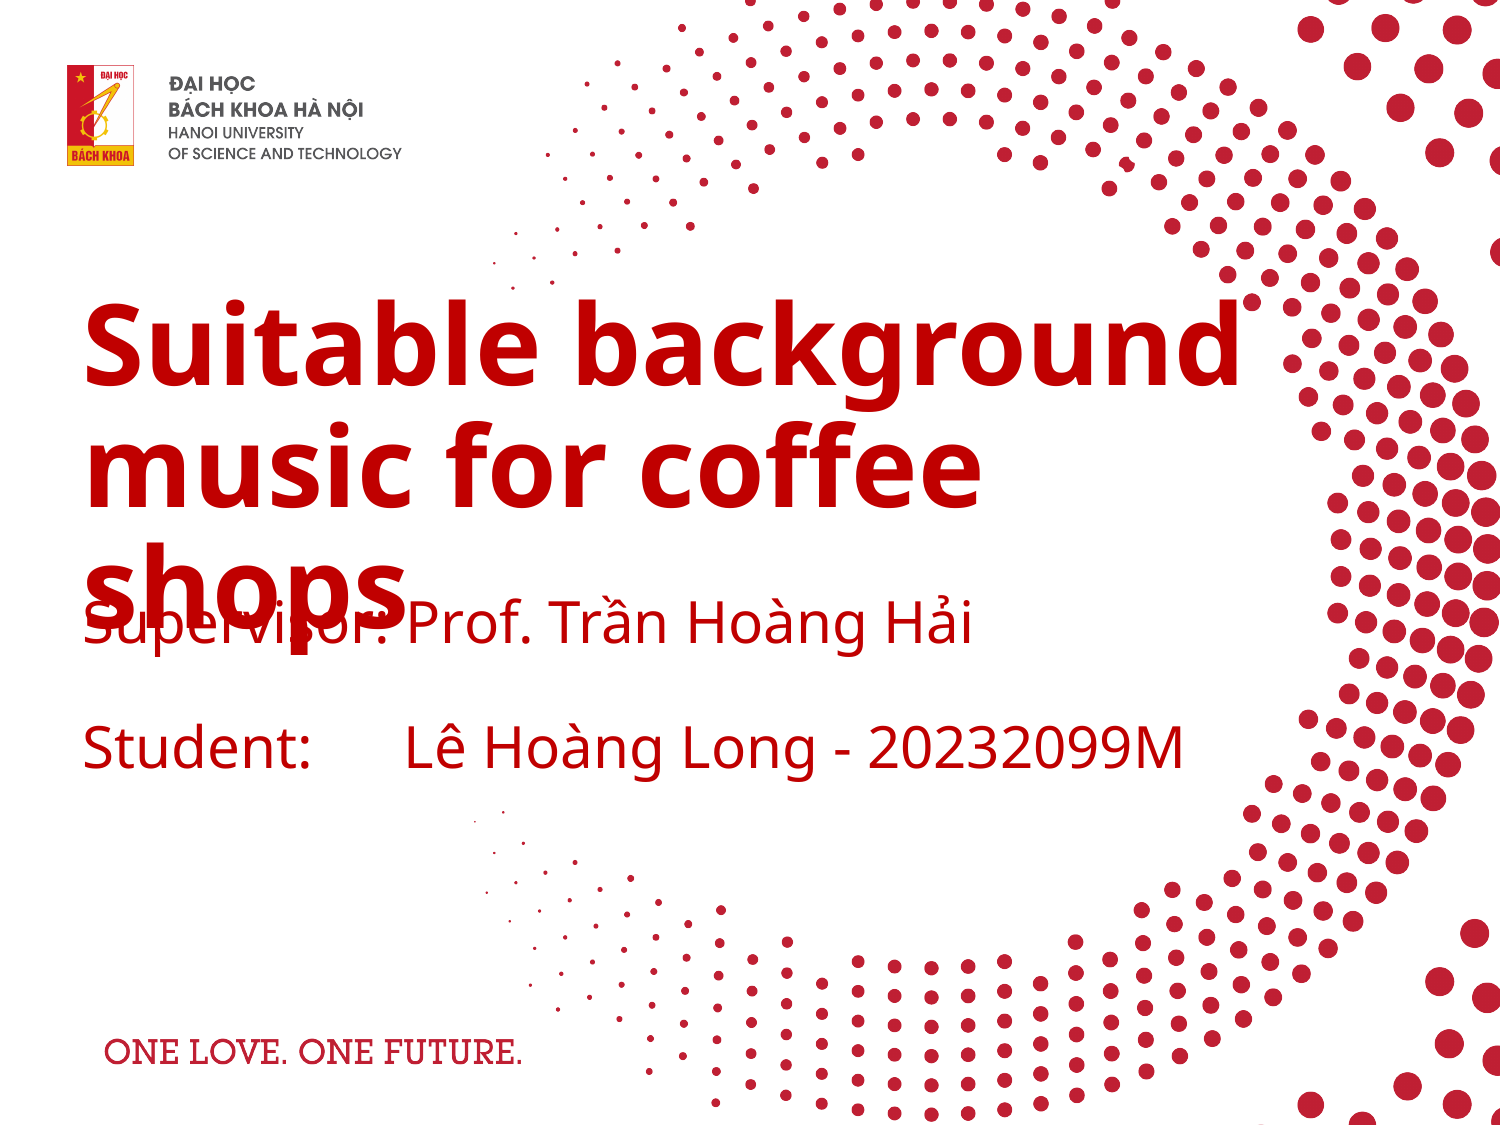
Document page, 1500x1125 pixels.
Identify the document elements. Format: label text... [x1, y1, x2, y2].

text_box Supervisor: Prof. Trần Hoàng Hải Student: Lê Hoàng Long - 20232099M [67, 585, 1273, 871]
text_box Suitable background music for coffee shops [67, 280, 1273, 537]
picture [0, 0, 1500, 1125]
